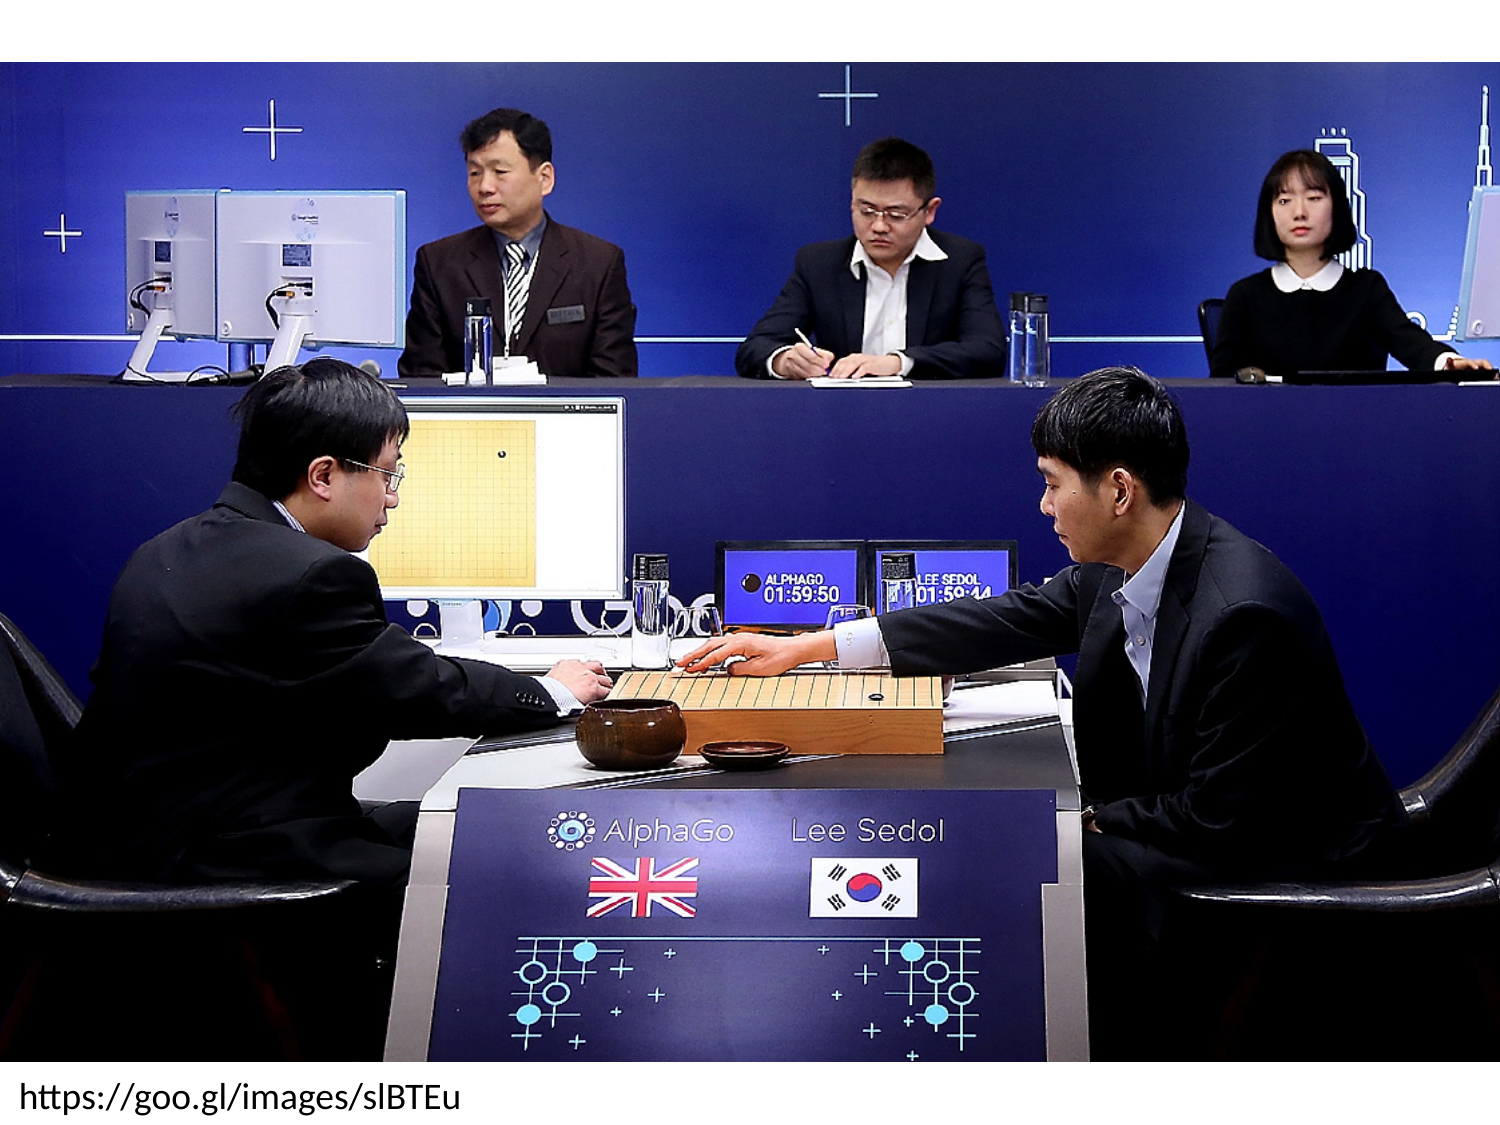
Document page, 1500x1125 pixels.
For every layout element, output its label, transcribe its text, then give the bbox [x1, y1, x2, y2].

picture [0, 62, 1500, 1062]
text_box https://goo.gl/images/slBTEu [4, 1071, 477, 1125]
